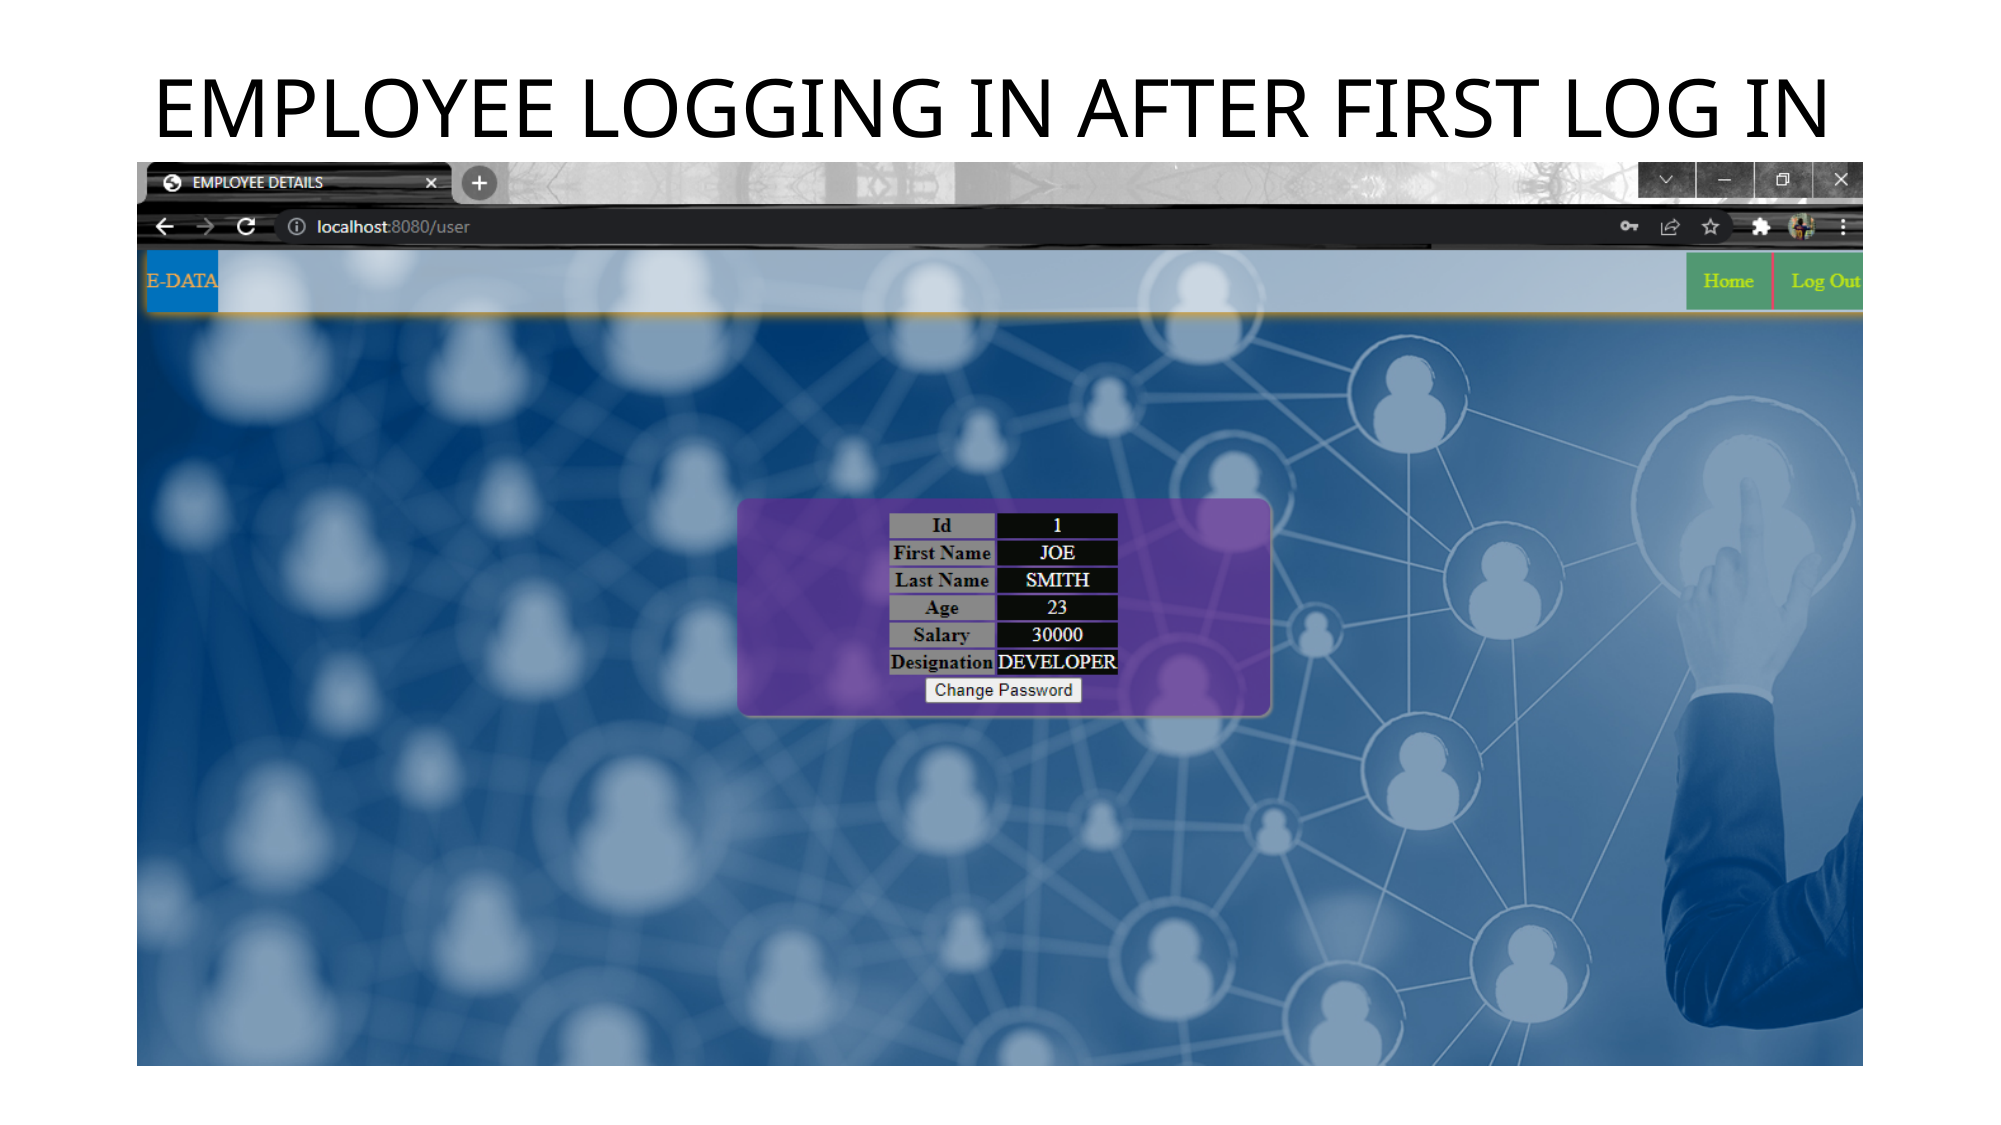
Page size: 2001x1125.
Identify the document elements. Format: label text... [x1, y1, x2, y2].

title EMPLOYEE LOGGING IN AFTER FIRST LOG IN [137, 59, 1863, 162]
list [137, 163, 1863, 1066]
